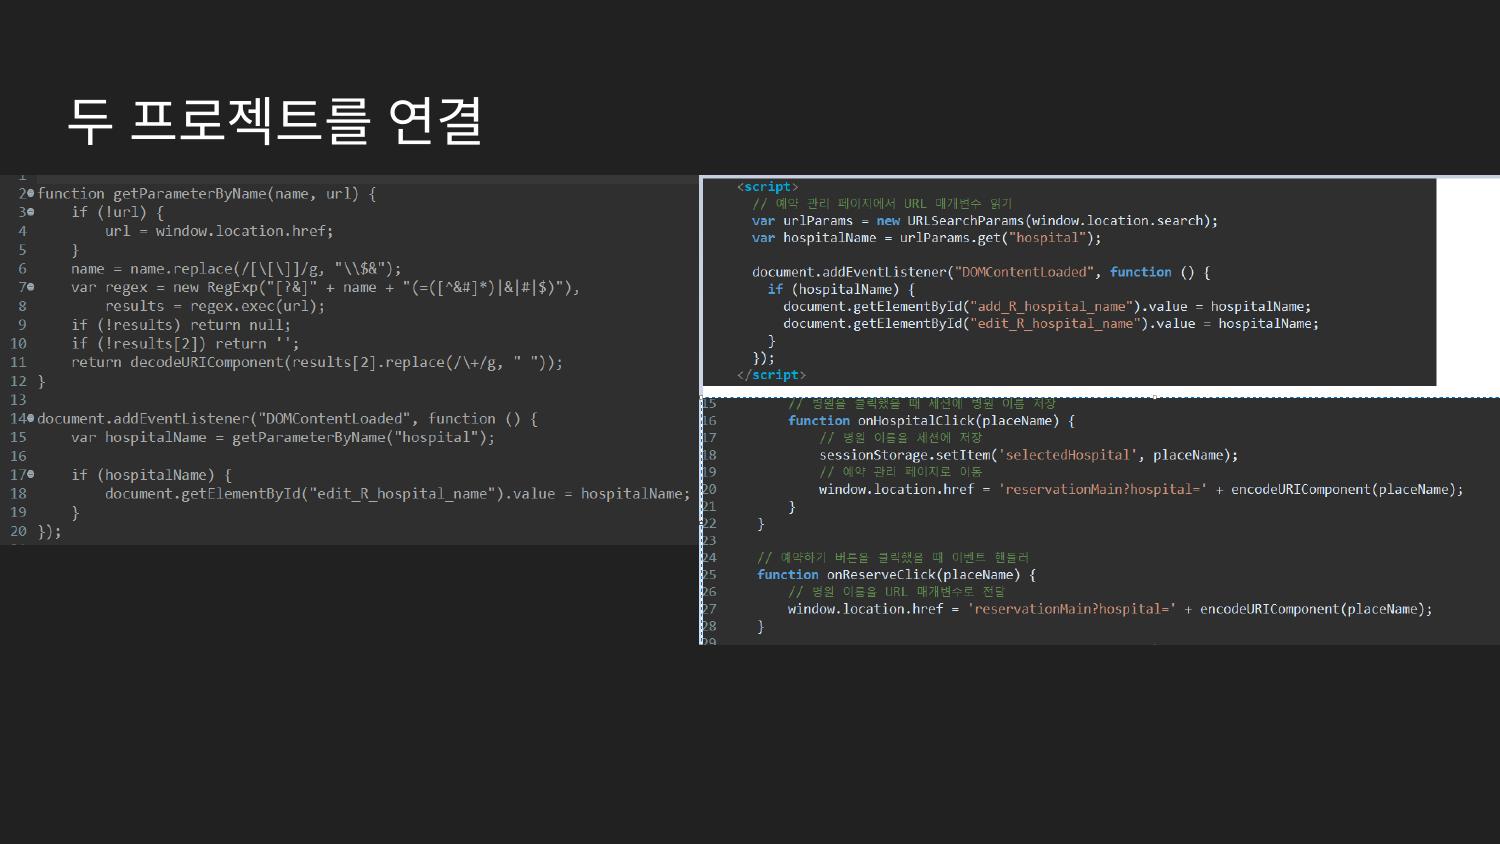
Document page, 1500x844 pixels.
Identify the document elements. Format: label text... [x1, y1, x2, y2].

picture [0, 175, 1500, 646]
title 두 프로젝트를 연결 [51, 72, 1449, 167]
